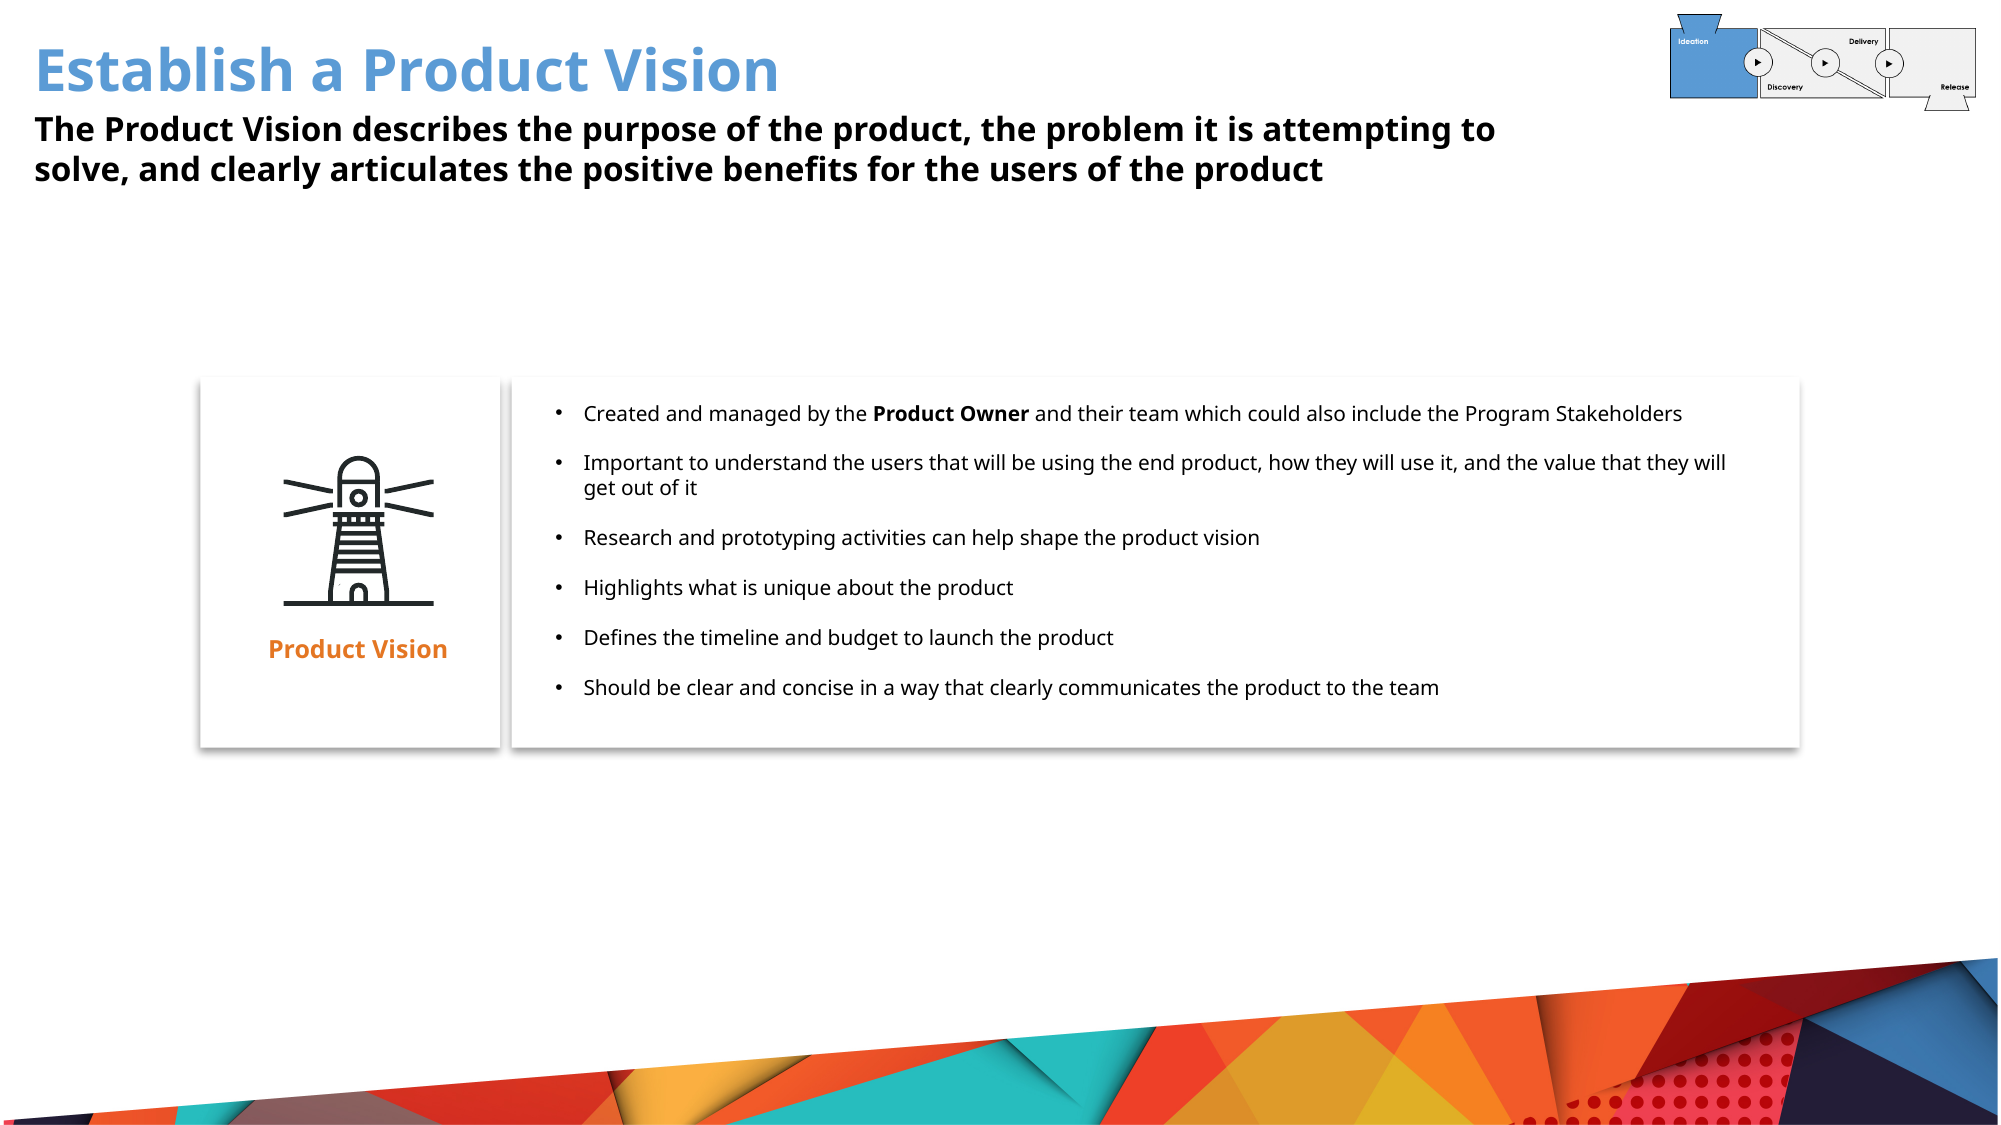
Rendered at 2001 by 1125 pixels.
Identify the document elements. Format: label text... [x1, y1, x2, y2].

text_box The Product Vision describes the purpose of the product, the problem it is attempting to solve, and clearly articulates the positive benefits for the users of the product [19, 110, 1580, 196]
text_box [200, 377, 1800, 748]
picture [0, 0, 2000, 1125]
text_box Establish a Product Vision [19, 33, 1260, 110]
